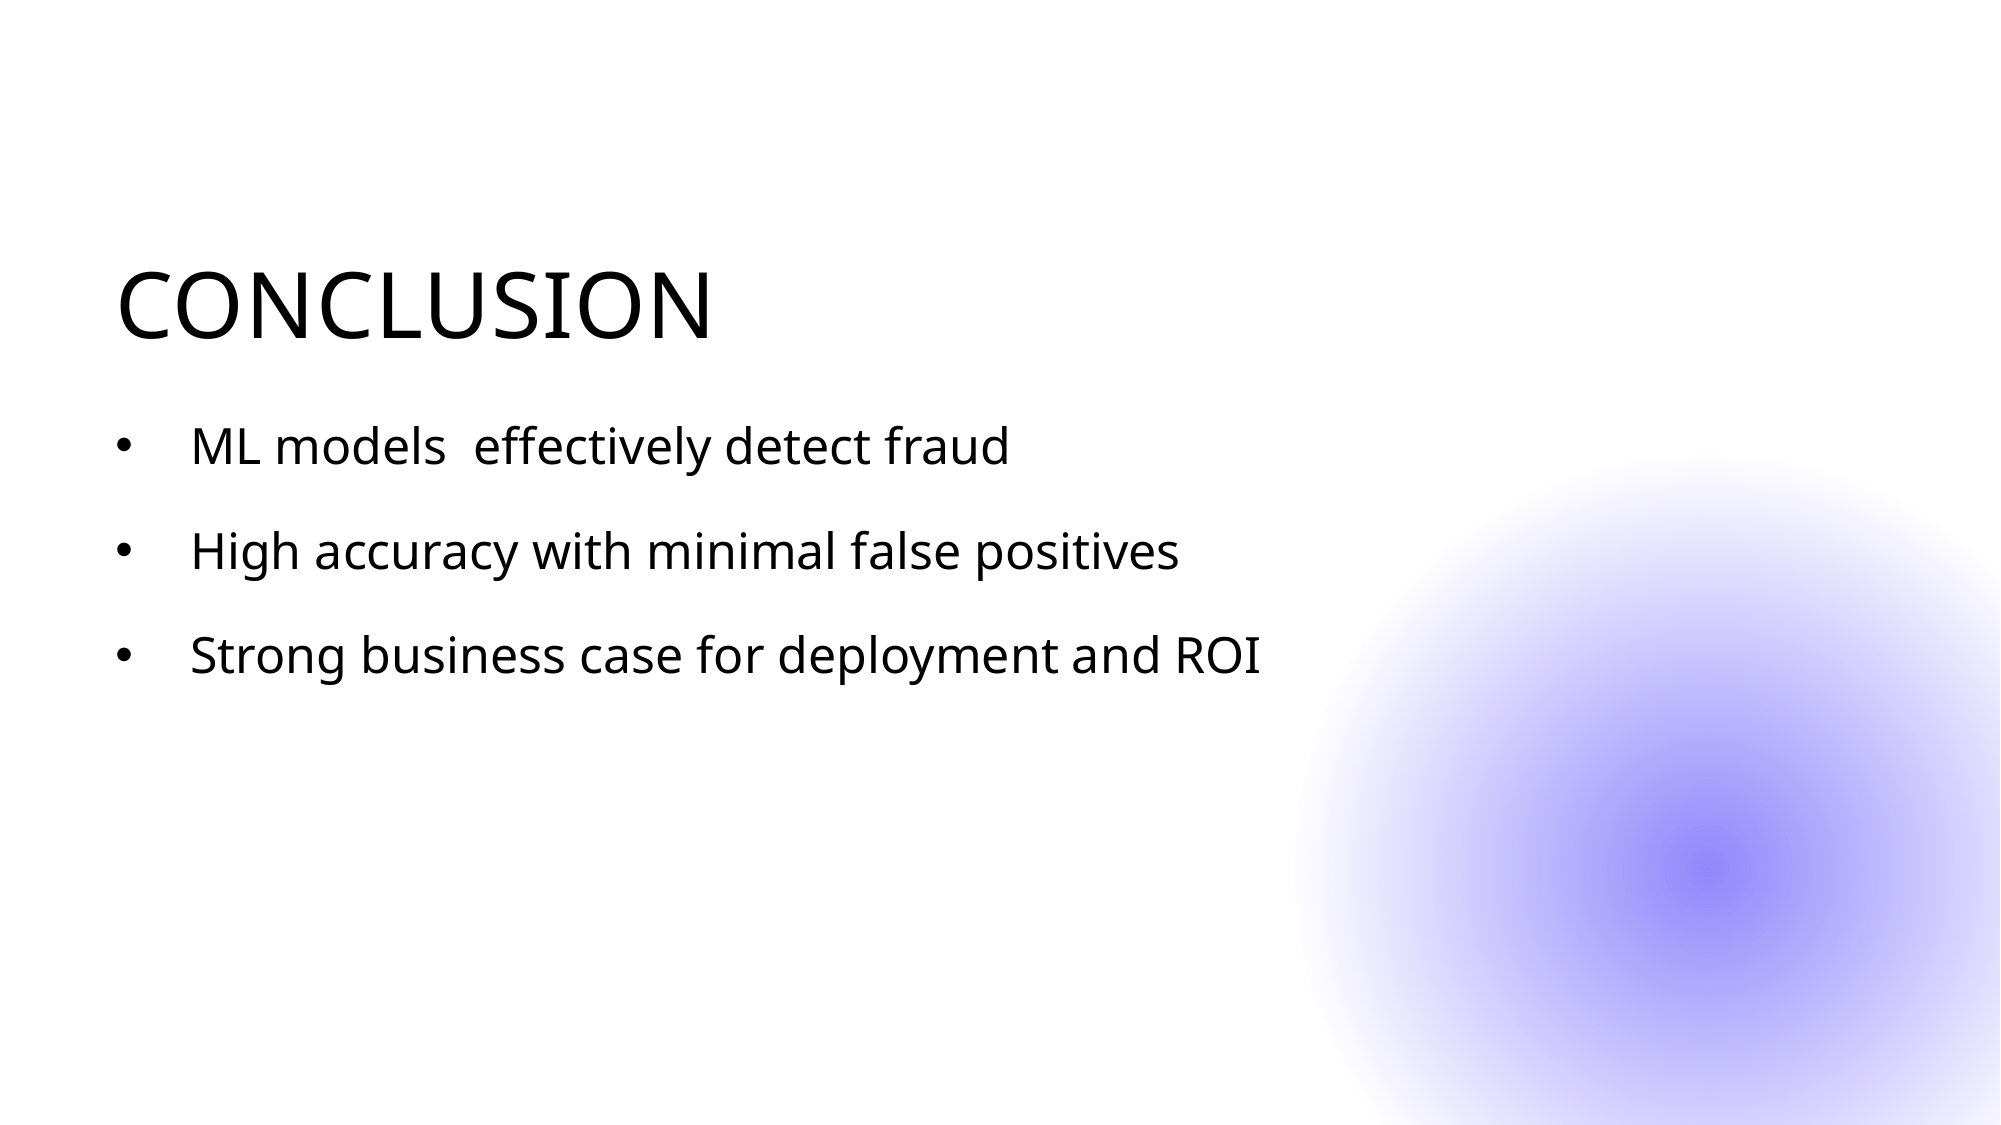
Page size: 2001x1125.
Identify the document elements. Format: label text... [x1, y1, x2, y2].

picture [1290, 451, 2000, 1125]
list ML models effectively detect fraud High accuracy with minimal false positives Strong business case for deployment and ROI [100, 382, 1490, 989]
title conclusion [100, 108, 1490, 364]
